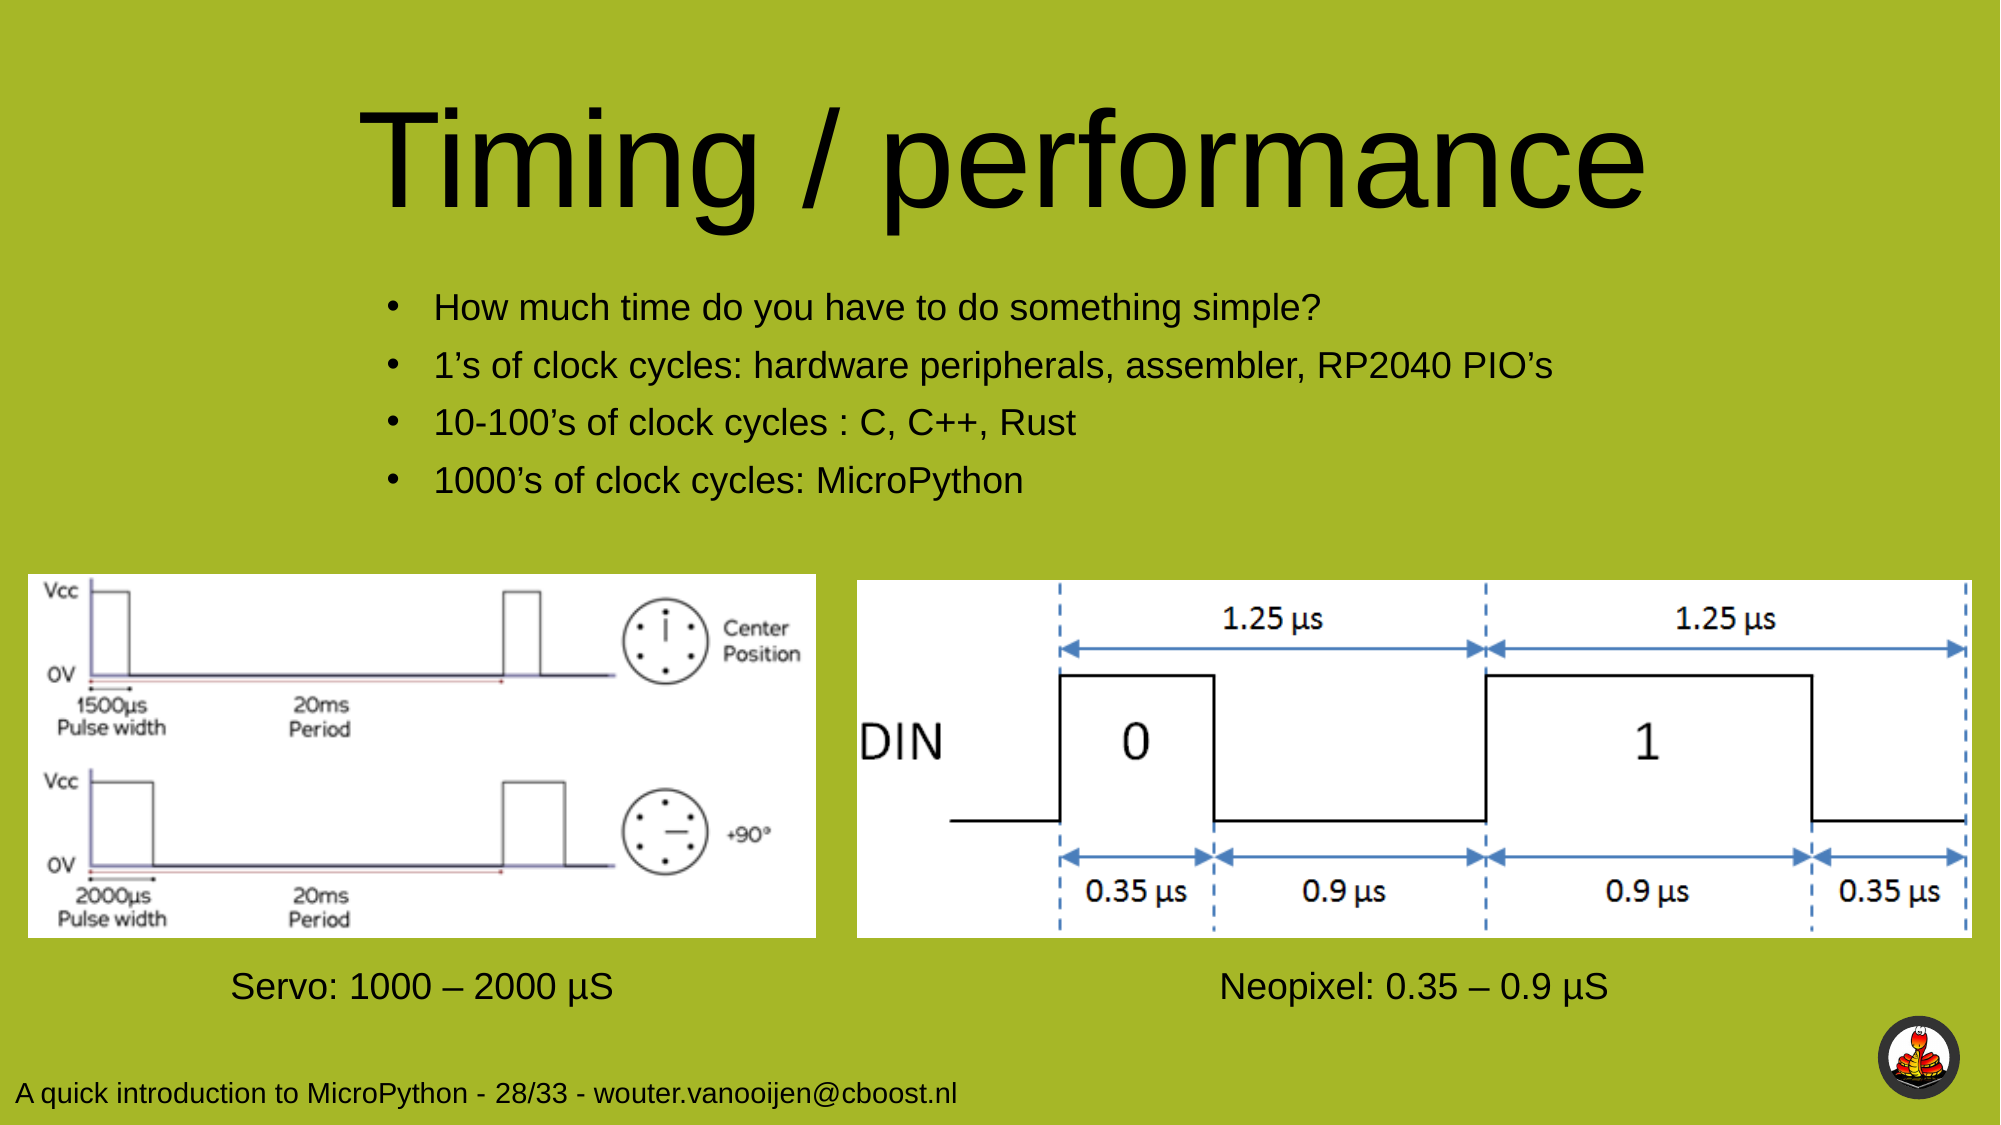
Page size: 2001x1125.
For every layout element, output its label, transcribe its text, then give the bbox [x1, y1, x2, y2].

text_box Timing / performance [61, 51, 1947, 260]
text_box Neopixel: 0.35 – 0.9 µS [857, 954, 1971, 1016]
text_box Servo: 1000 – 2000 µS [28, 954, 816, 1016]
picture [1889, 1027, 1949, 1088]
picture [28, 574, 816, 939]
picture [857, 580, 1972, 939]
text_box How much time do you have to do something simple? 1’s of clock cycles: hardware peripherals, assembler, RP2040 PIO’s 10-100’s of clock cycles : C, C++, Rust 1000’s of clock cycles: MicroPython [371, 275, 1763, 534]
